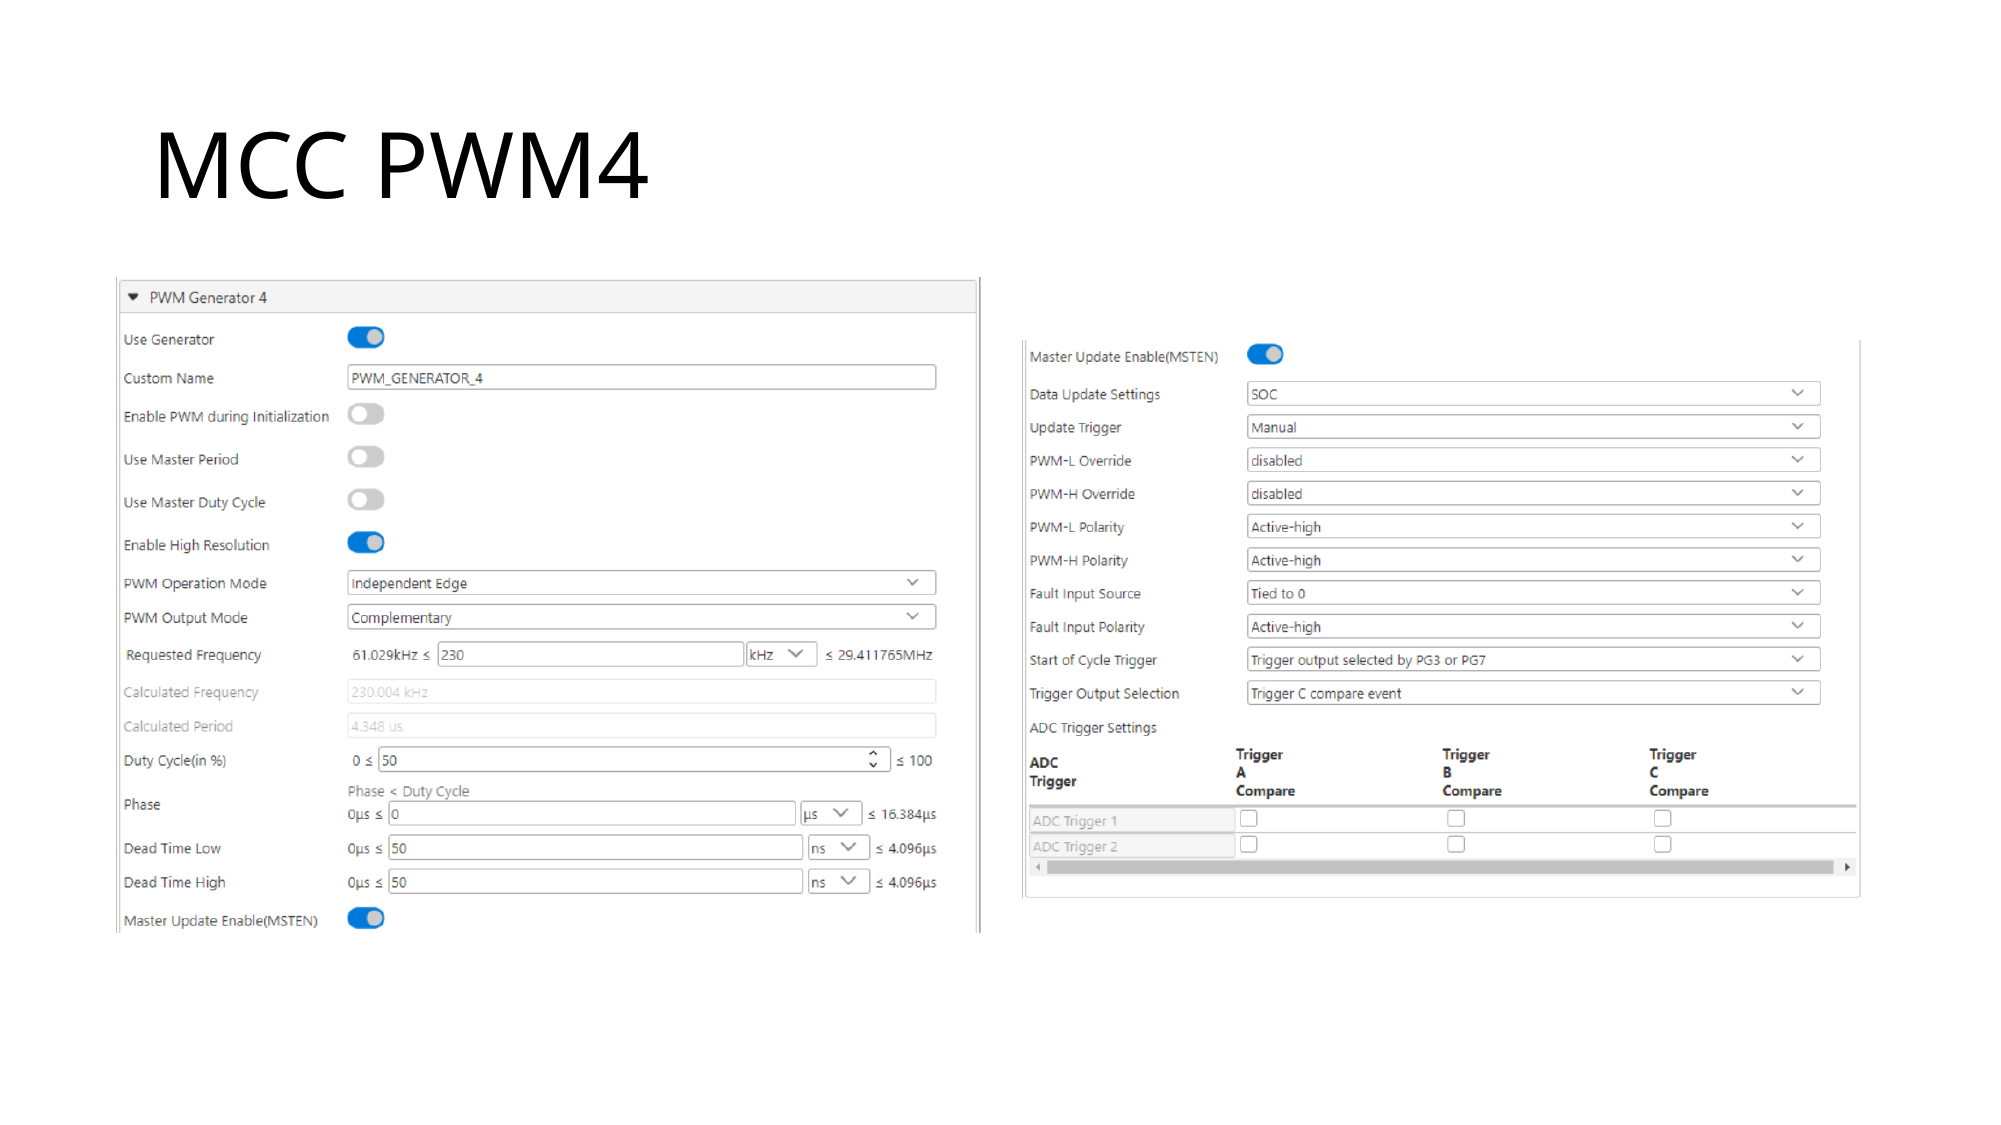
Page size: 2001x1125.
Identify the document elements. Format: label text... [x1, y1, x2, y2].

title MCC PWM4 [137, 59, 1863, 278]
picture [1021, 340, 1862, 898]
picture [116, 276, 983, 933]
